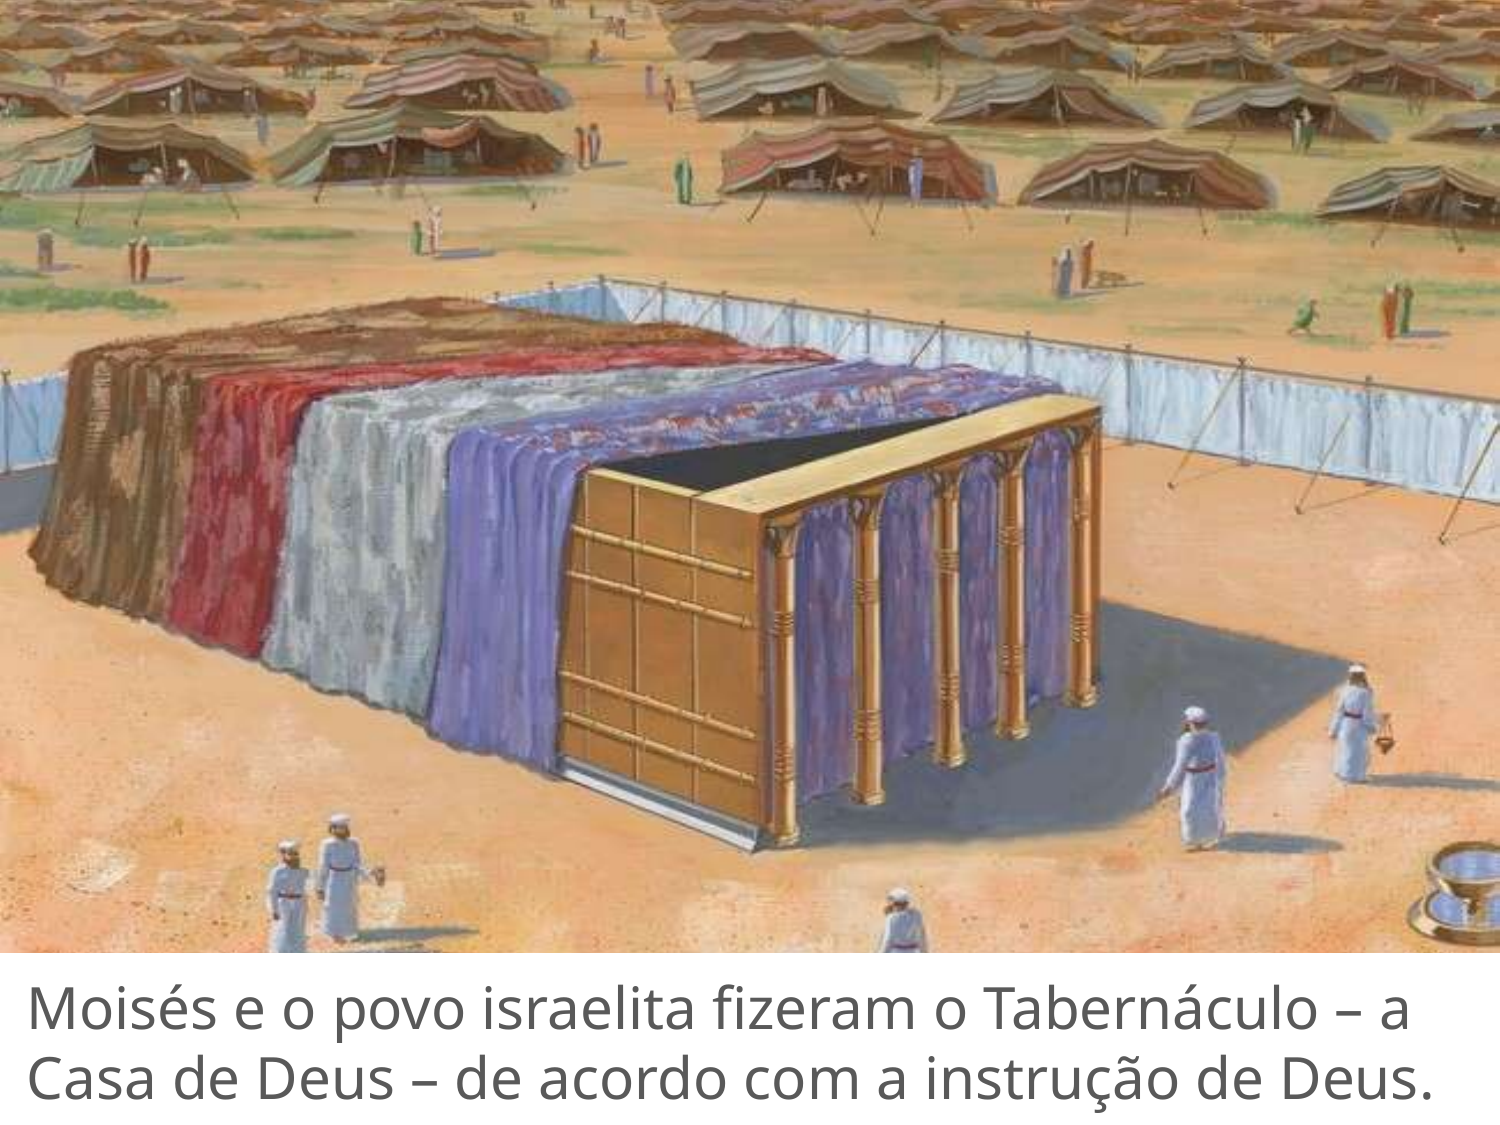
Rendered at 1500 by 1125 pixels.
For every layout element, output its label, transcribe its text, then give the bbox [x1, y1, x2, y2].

text_box Moisés e o povo israelita fizeram o Tabernáculo – a Casa de Deus – de acordo com a instrução de Deus. [11, 964, 1498, 1119]
picture [0, 0, 1500, 953]
